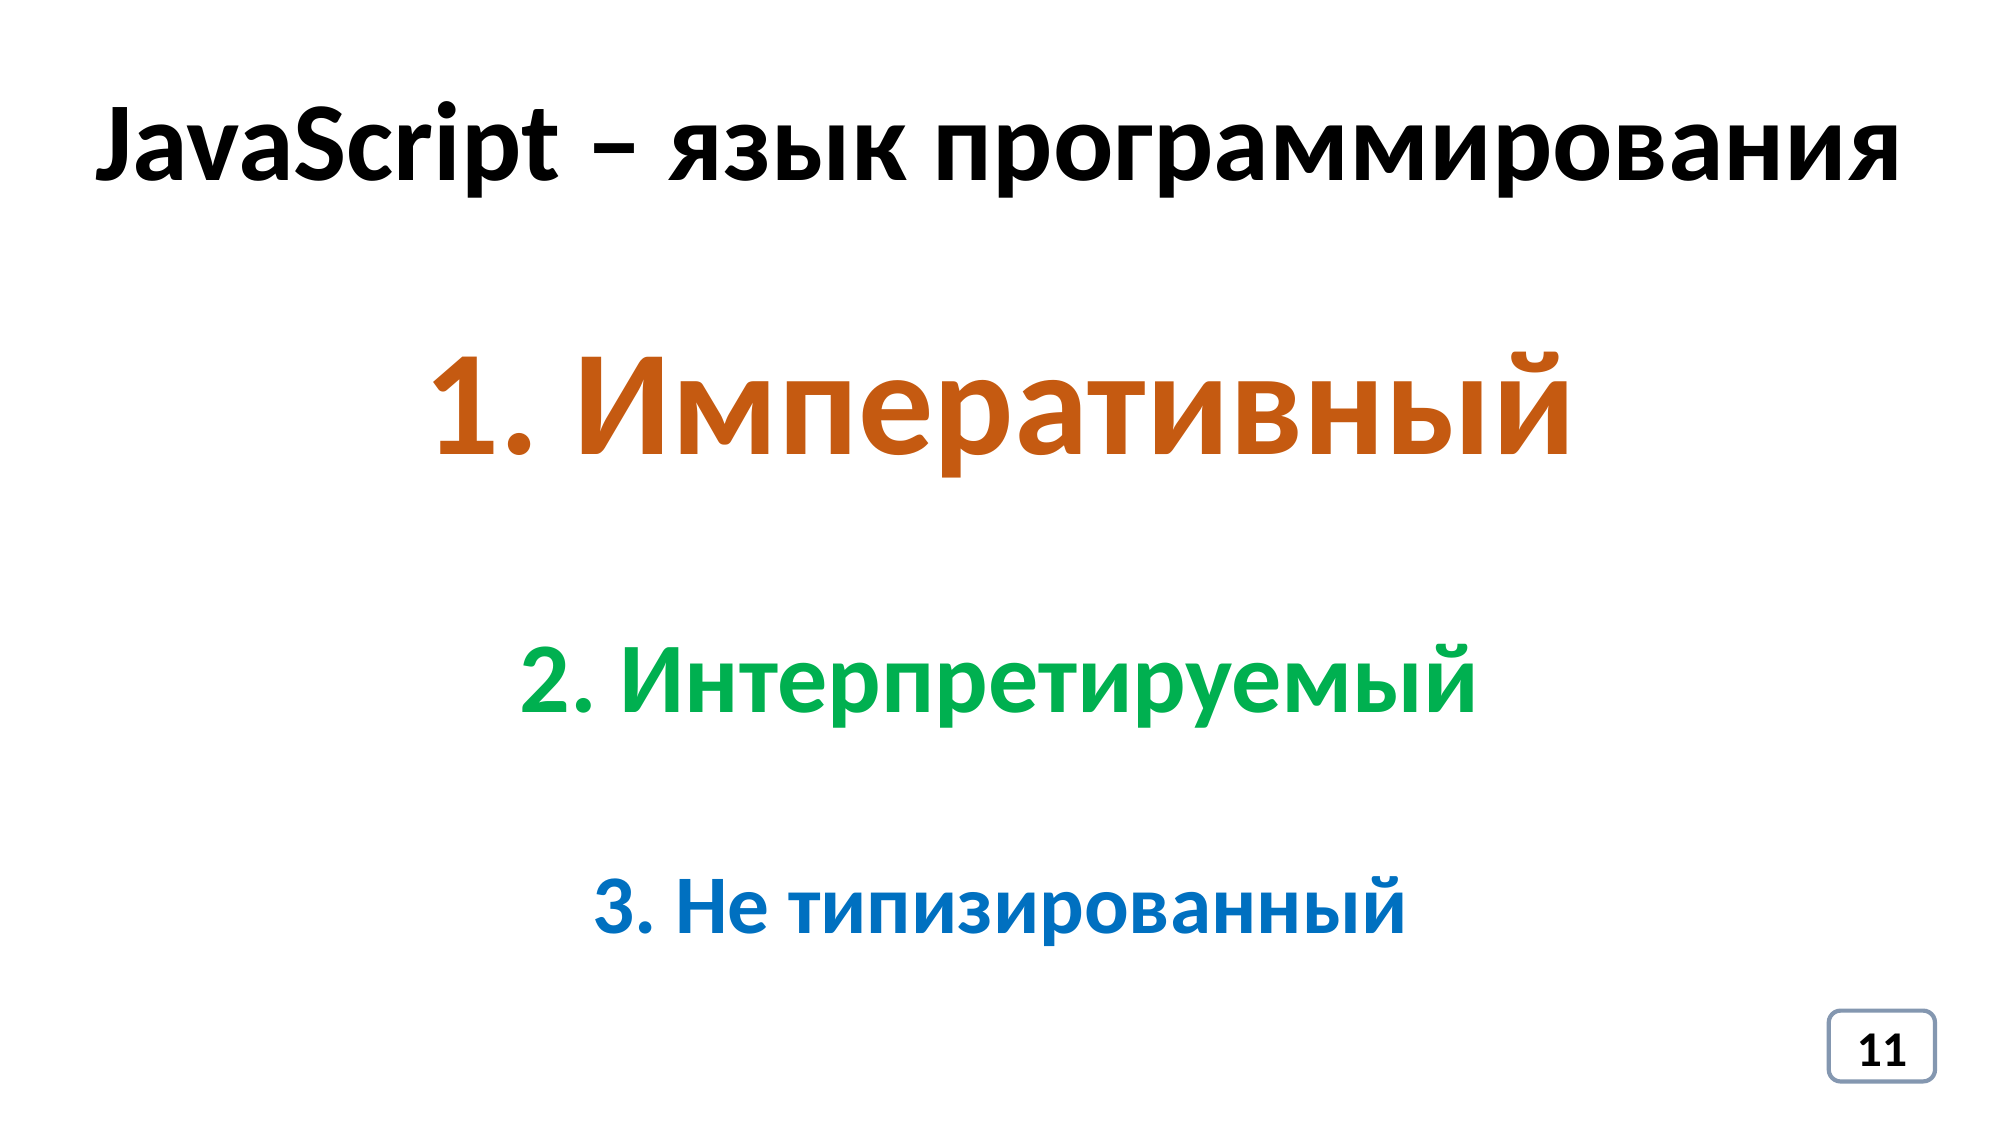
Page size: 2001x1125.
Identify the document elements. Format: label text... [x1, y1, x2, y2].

text_box 11 [1827, 1009, 1937, 1083]
text_box 3. Не типизированный [0, 843, 2000, 956]
text_box 2. Интерпретируемый [0, 579, 2000, 767]
text_box 1. Императивный [0, 301, 2000, 489]
title JavaScript – язык программирования [0, 70, 2000, 219]
